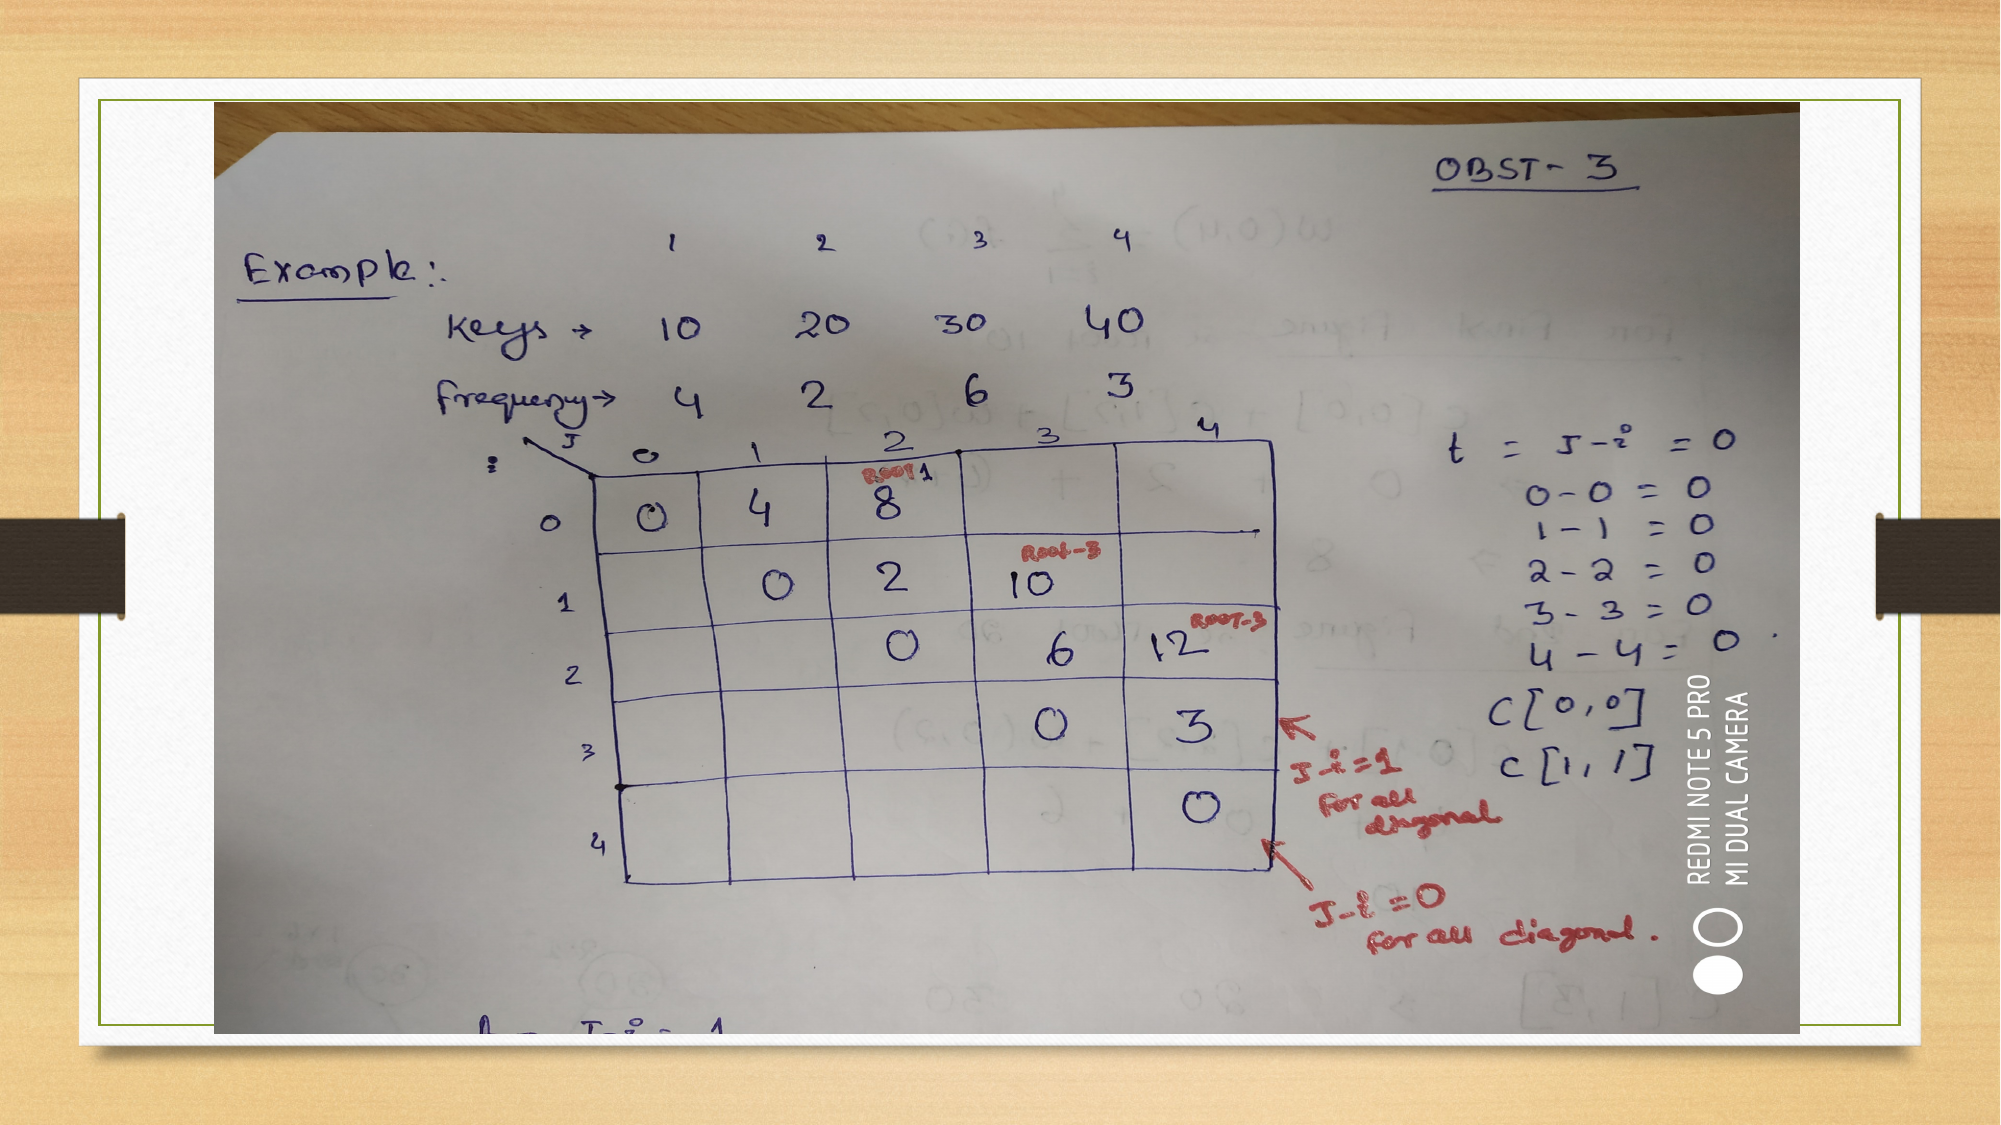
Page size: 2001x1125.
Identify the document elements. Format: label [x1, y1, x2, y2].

list [214, 102, 1801, 1035]
picture [0, 0, 2001, 1125]
